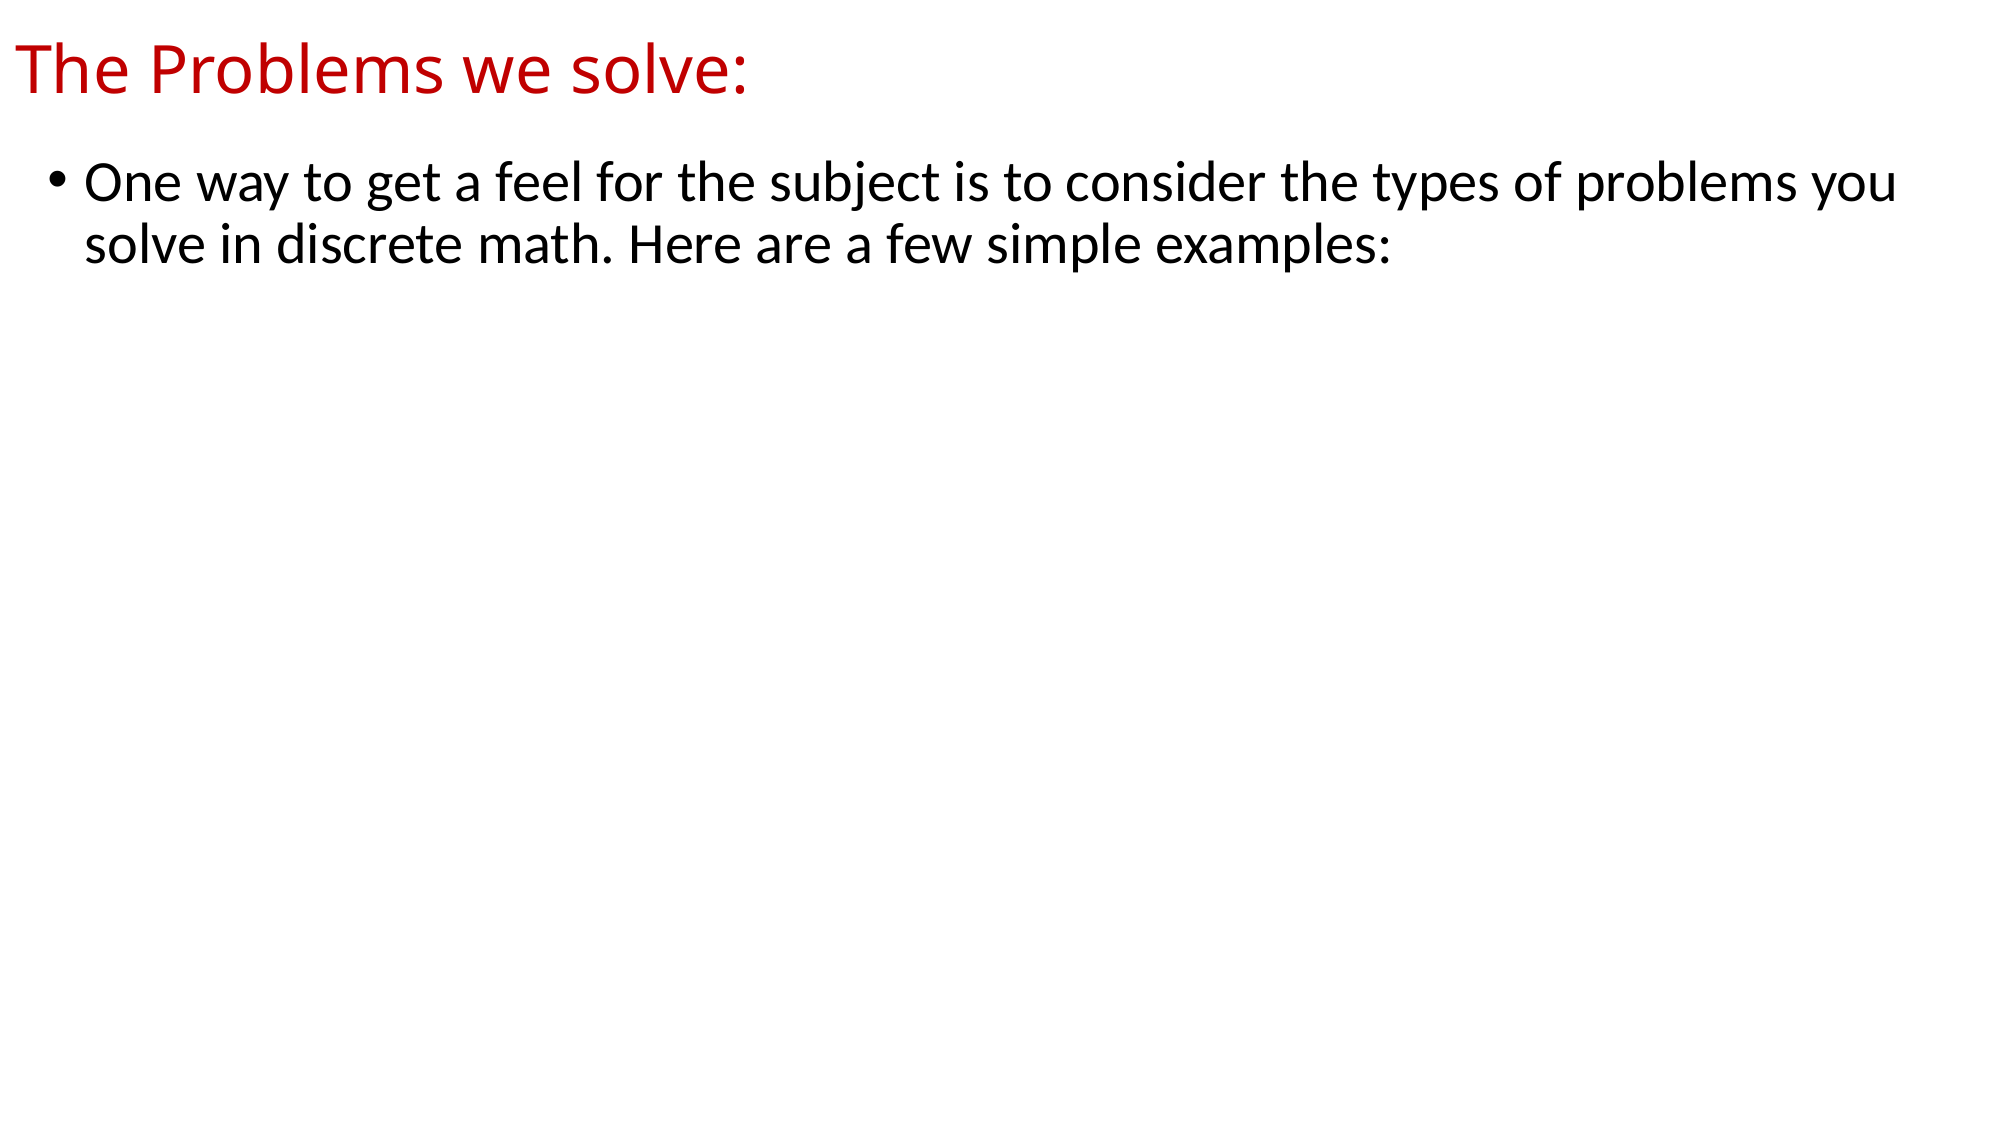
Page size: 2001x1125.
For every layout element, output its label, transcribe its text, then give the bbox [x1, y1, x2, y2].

title The Problems we solve: [0, 0, 1725, 144]
list One way to get a feel for the subject is to consider the types of problems you solve in discrete math. Here are a few simple examples: [32, 143, 1955, 1100]
